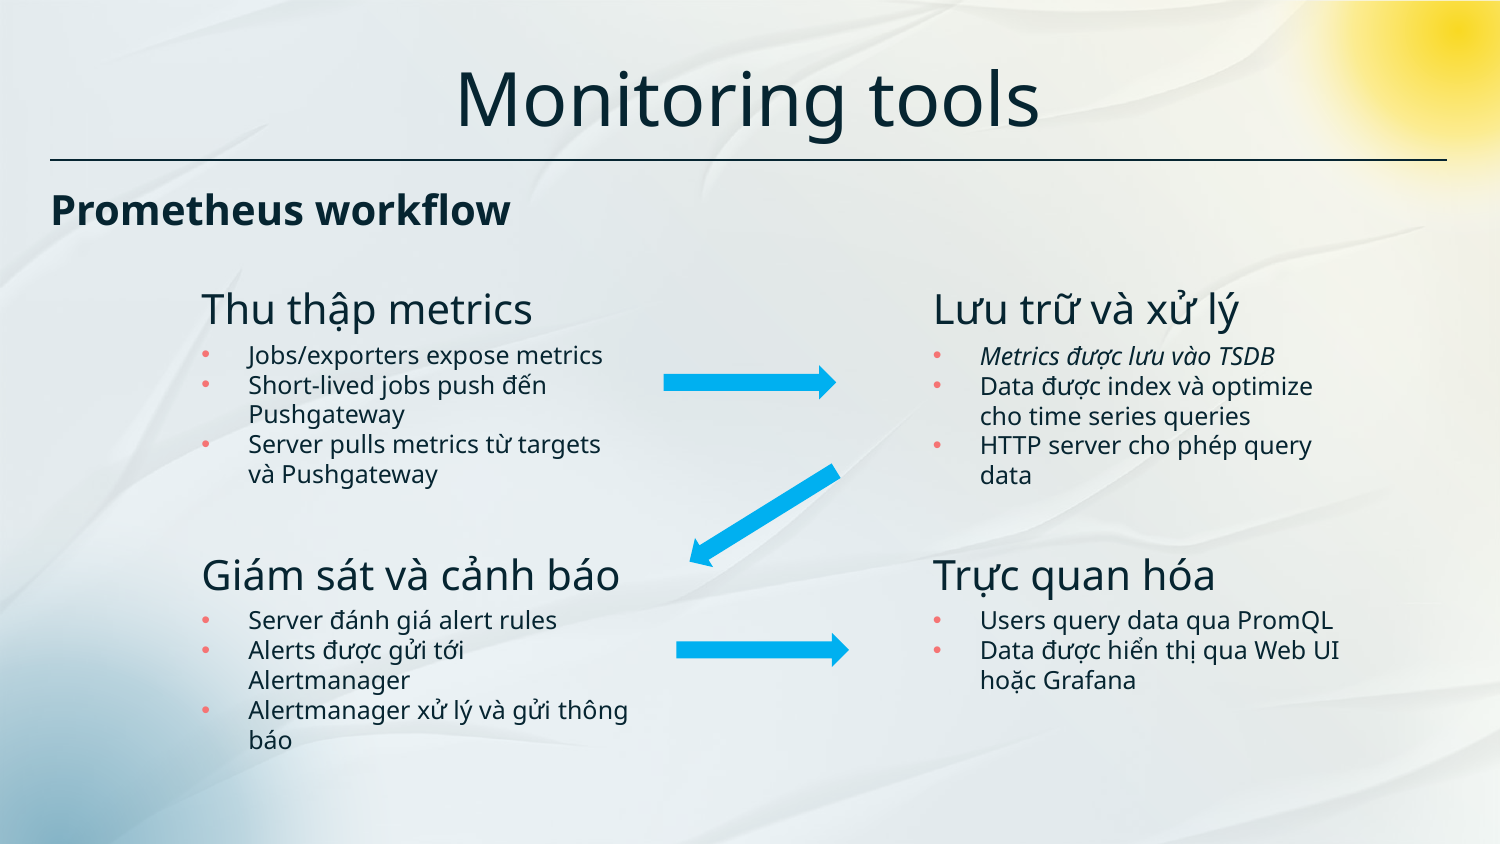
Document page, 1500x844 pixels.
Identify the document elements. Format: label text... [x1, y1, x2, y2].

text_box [201, 282, 1363, 772]
text_box Prometheus workflow [50, 183, 681, 240]
text_box Monitoring tools [50, 51, 1447, 159]
